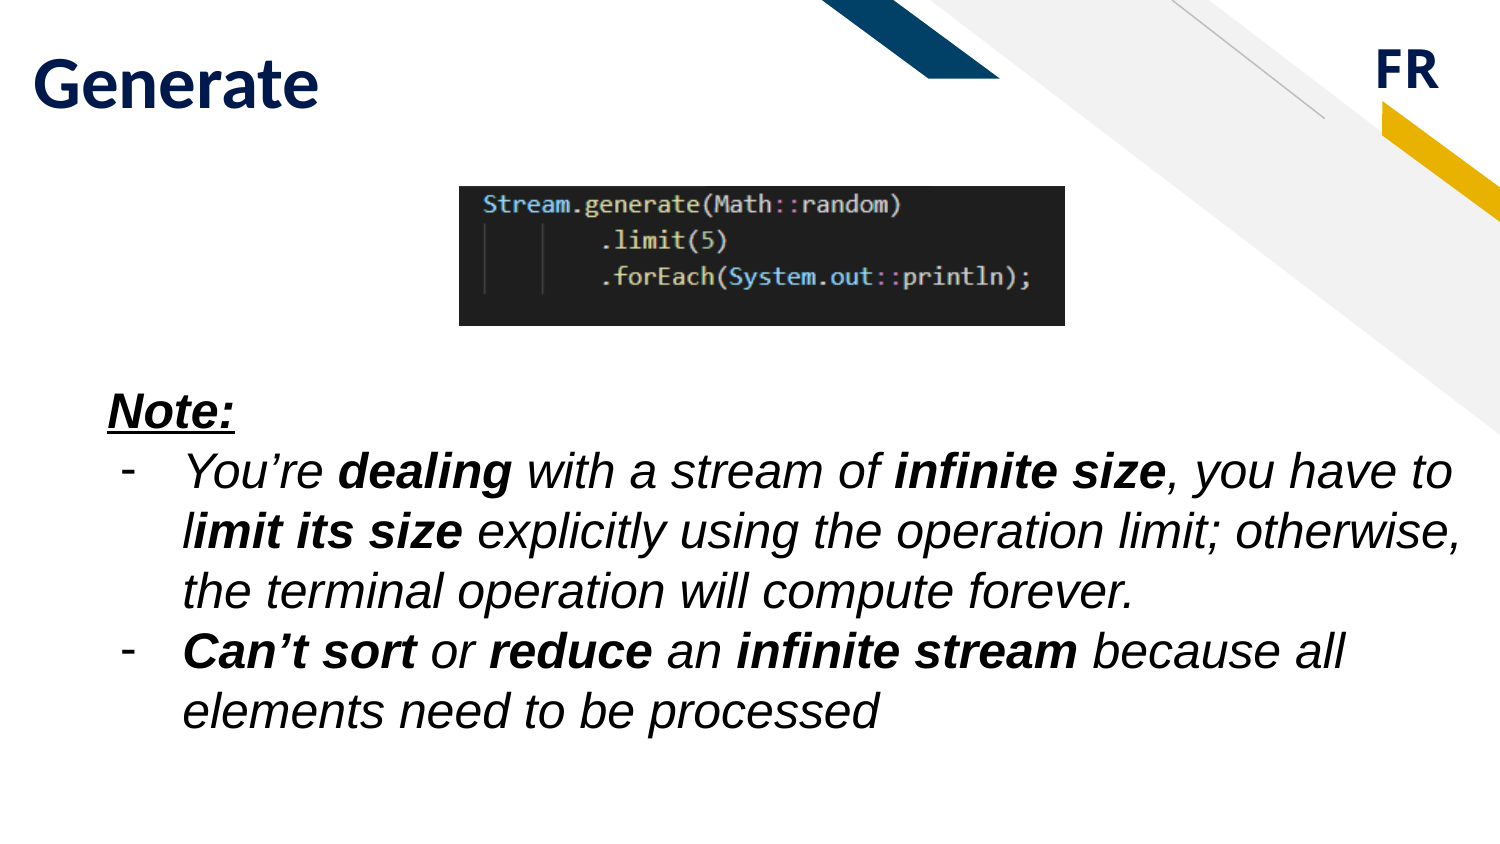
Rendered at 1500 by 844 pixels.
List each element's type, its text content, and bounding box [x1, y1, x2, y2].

picture [459, 186, 1065, 327]
title Generate [22, 9, 1091, 125]
list Note: You’re dealing with a stream of infinite size, you have to limit its size explicitly using the operation limit; otherwise, the terminal operation will compute forever. Can’t sort or reduce an infinite stream because all elements need to be processed [17, 226, 1500, 830]
